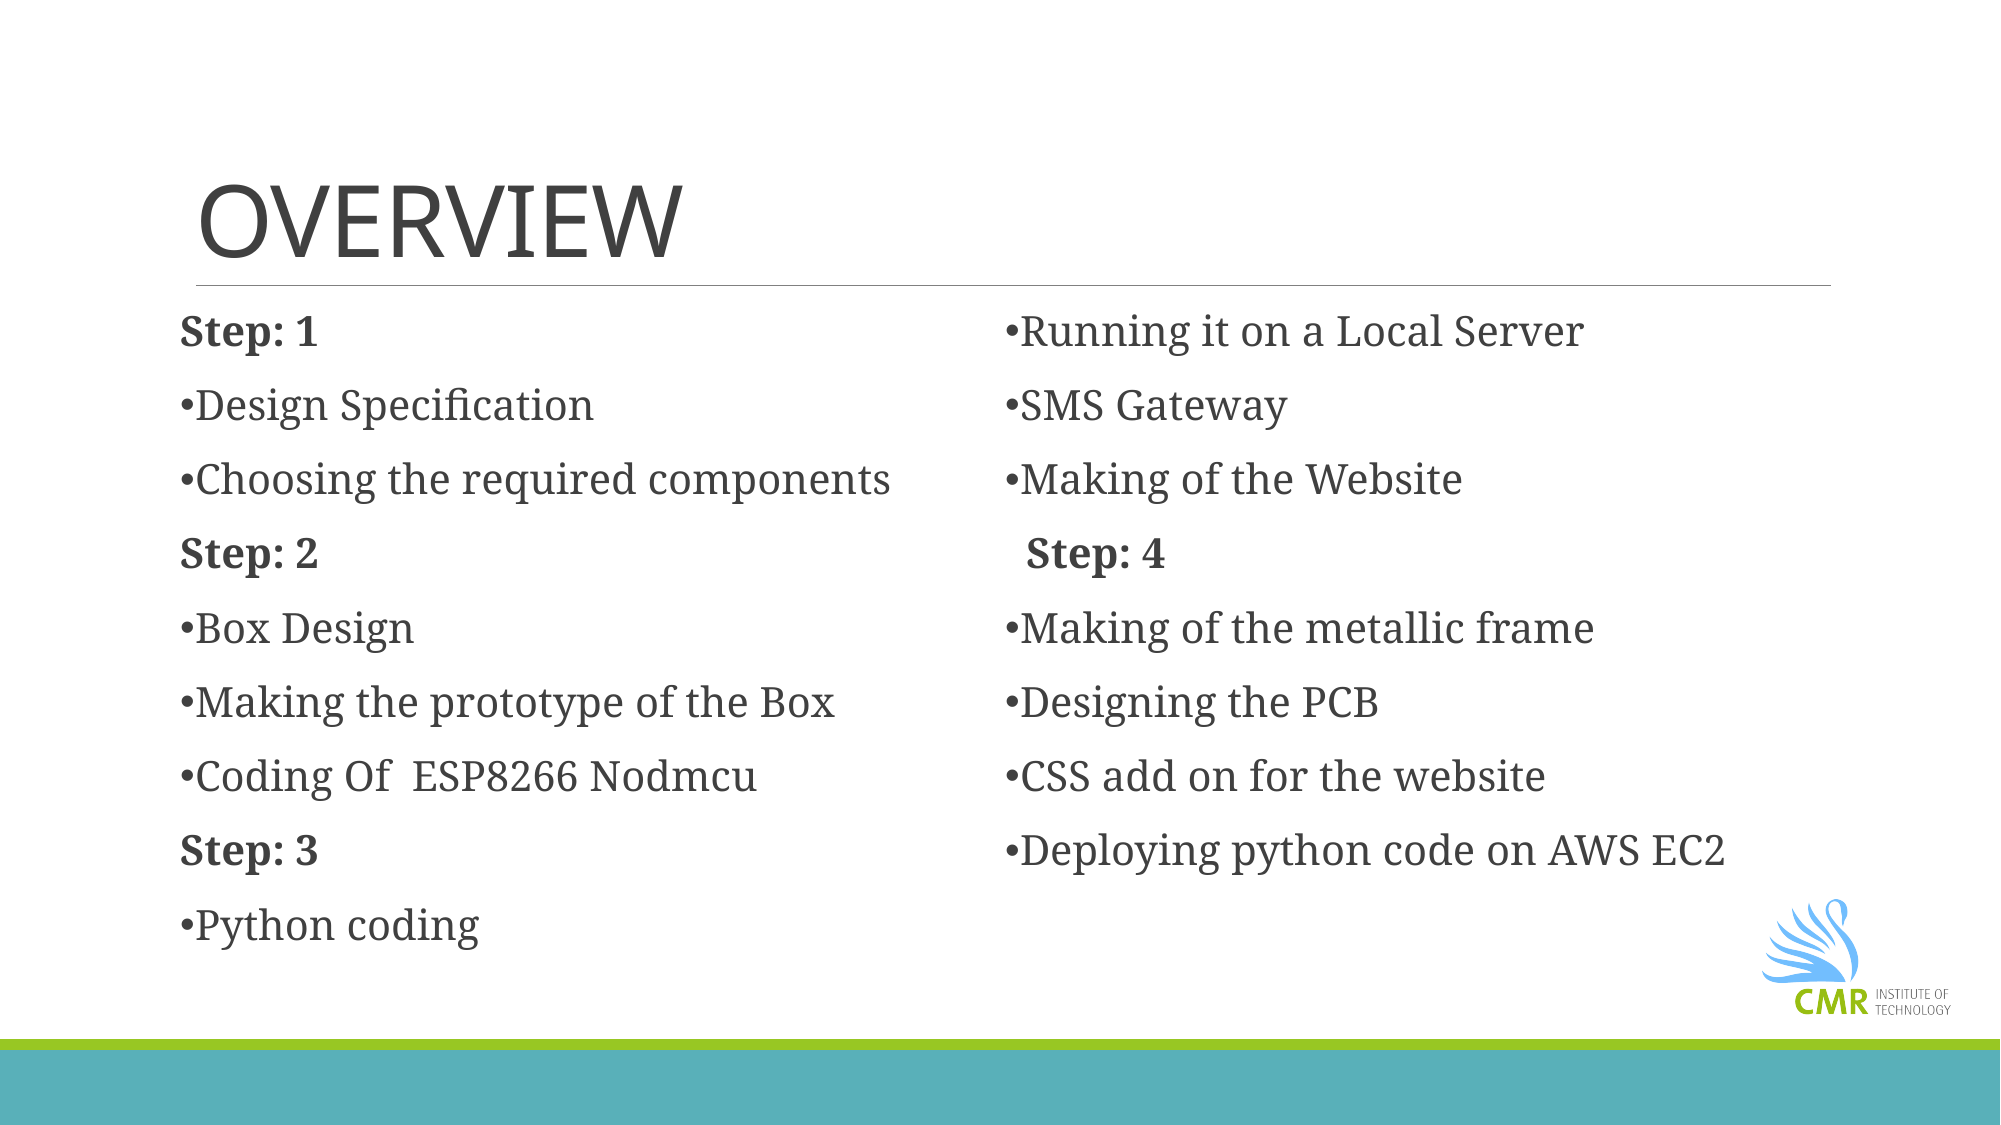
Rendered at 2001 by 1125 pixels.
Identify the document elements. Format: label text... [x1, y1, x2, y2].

title OVERVIEW [180, 47, 1830, 285]
list Step: 1 Design Specification Choosing the required components Step: 2 Box Design Making the prototype of the Box Coding Of ESP8266 Nodmcu Step: 3 Python coding Running it on a Local Server SMS Gateway Making of the Website Step: 4 Making of the metallic frame Designing the PCB CSS add on for the website Deploying python code on AWS EC2 [180, 302, 1830, 963]
picture [1761, 898, 1951, 1016]
